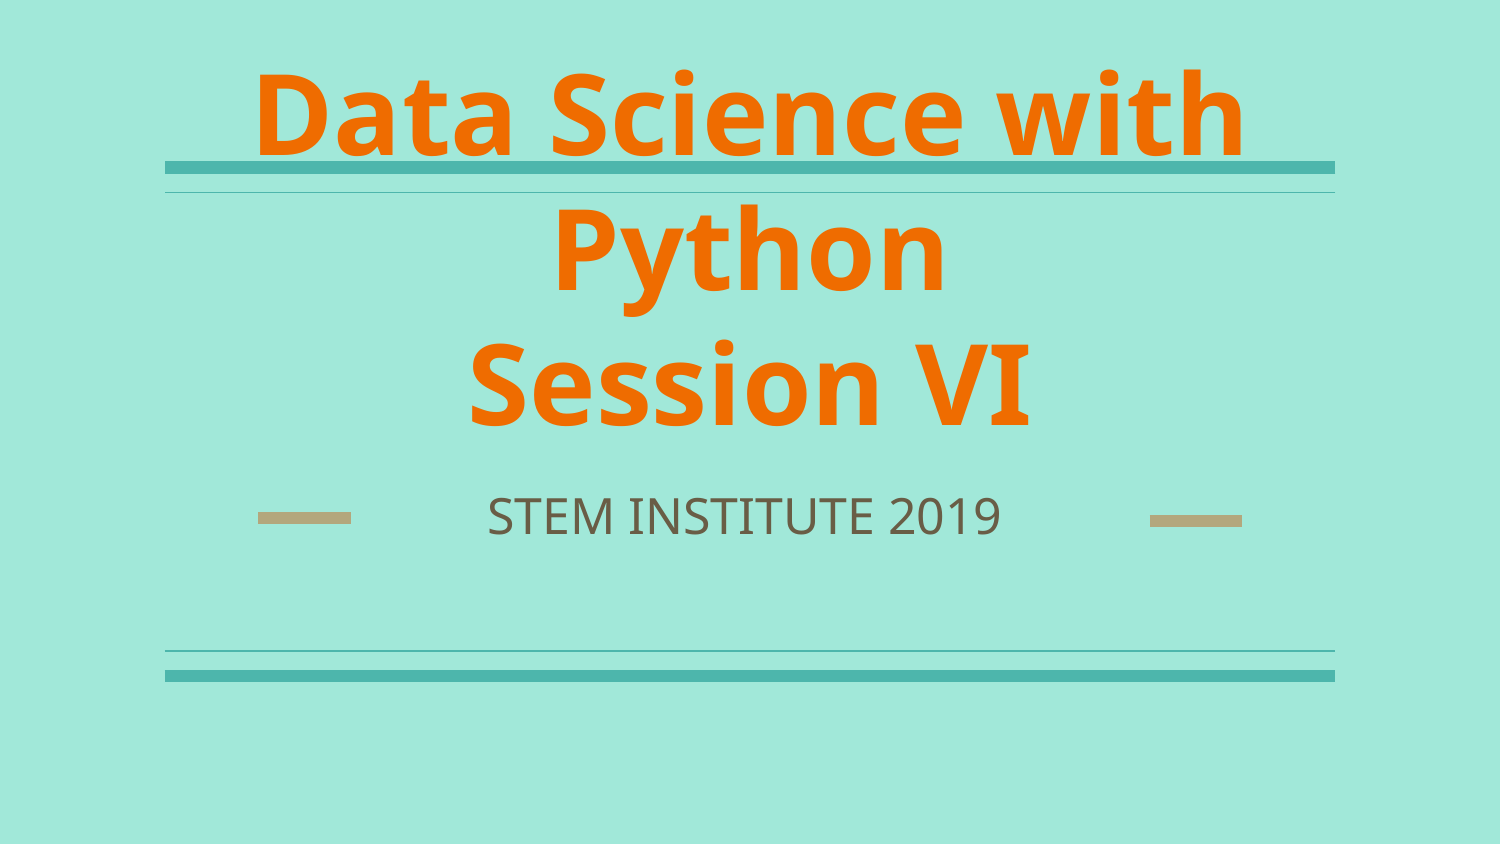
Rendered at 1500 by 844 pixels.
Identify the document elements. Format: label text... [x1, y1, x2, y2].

subtitle STEM INSTITUTE 2019 [339, 469, 1150, 575]
title Data Science with Python Session VI [162, 300, 1338, 463]
